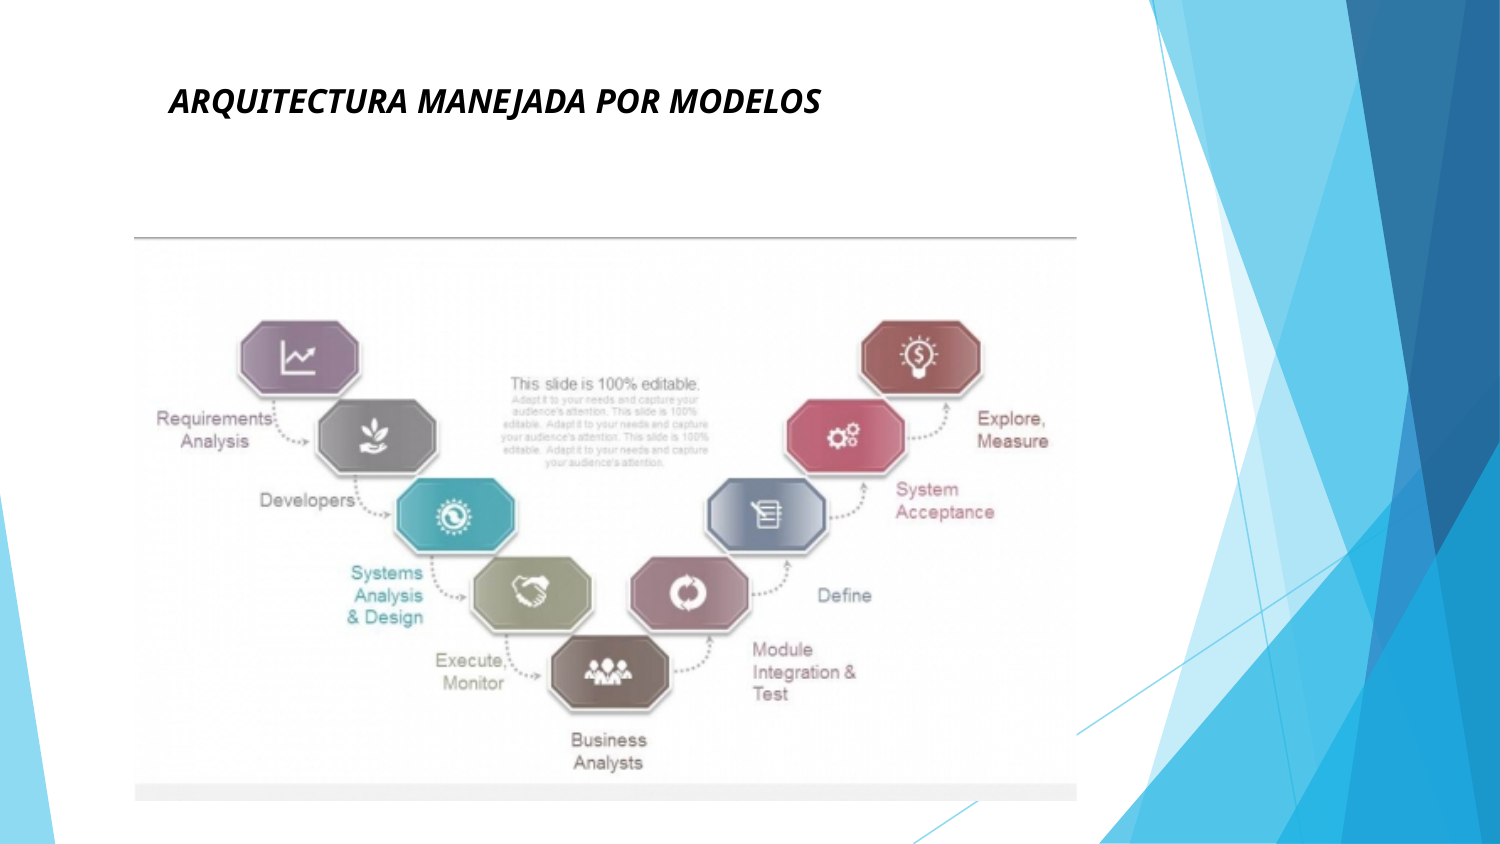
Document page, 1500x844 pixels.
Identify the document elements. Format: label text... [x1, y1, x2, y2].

title ARQUITECTURA MANEJADA POR MODELOS [83, 75, 1141, 167]
picture [133, 237, 1077, 801]
